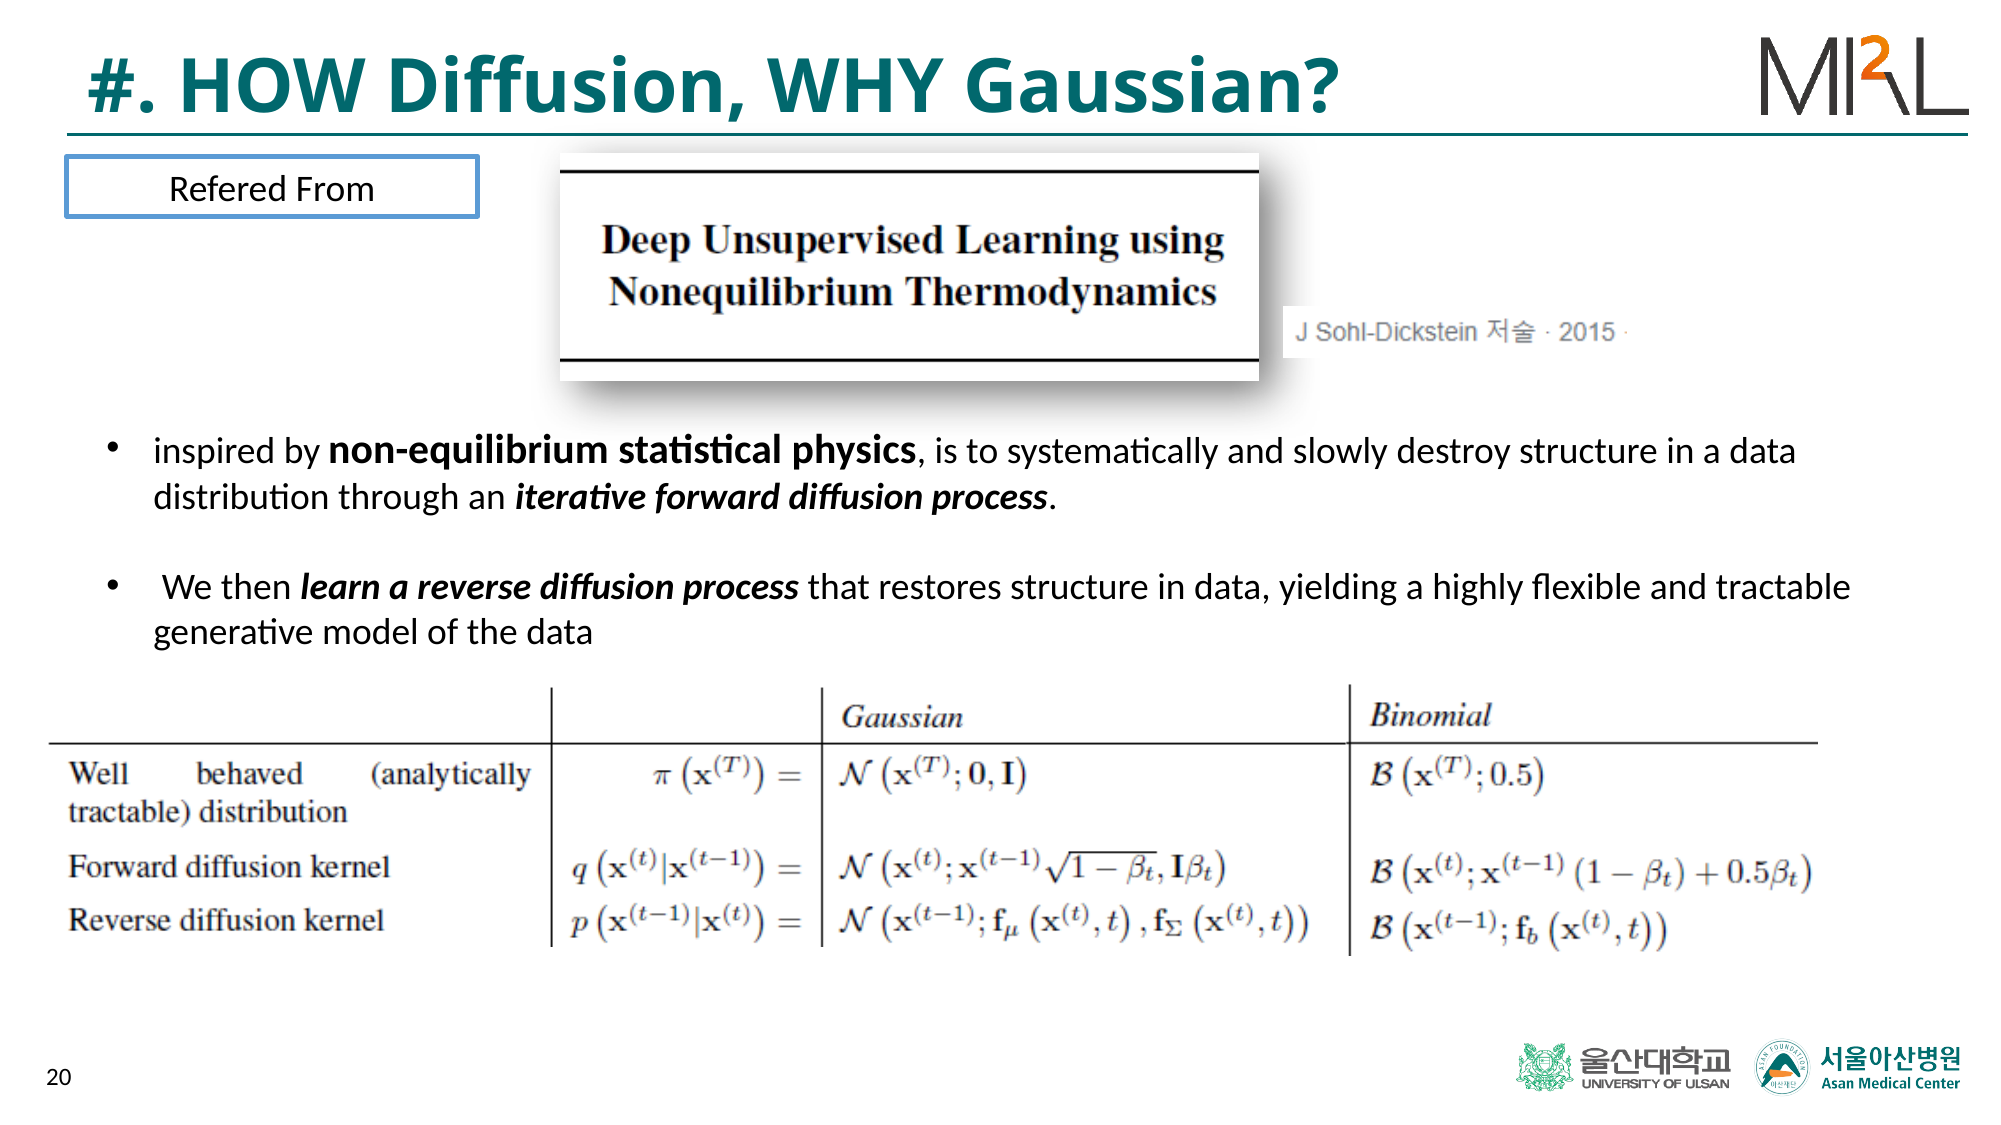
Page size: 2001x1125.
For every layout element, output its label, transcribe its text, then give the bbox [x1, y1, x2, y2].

picture [1749, 1036, 1969, 1098]
picture [1513, 1041, 1733, 1093]
picture [1283, 306, 1628, 358]
picture [560, 153, 1259, 381]
picture [1761, 35, 1969, 115]
text_box #. HOW Diffusion, WHY Gaussian? [66, 12, 1444, 134]
picture [21, 665, 1820, 956]
text_box Refered From [66, 156, 478, 217]
slide_number 20 [31, 1045, 482, 1106]
text_box inspired by non-equilibrium statistical physics, is to systematically and slowly destroy structure in a data distribution through an iterative forward diffusion process. We then learn a reverse diffusion process that restores structure in data, yielding a highly flexible and tractable generative model of the data [91, 414, 1955, 660]
